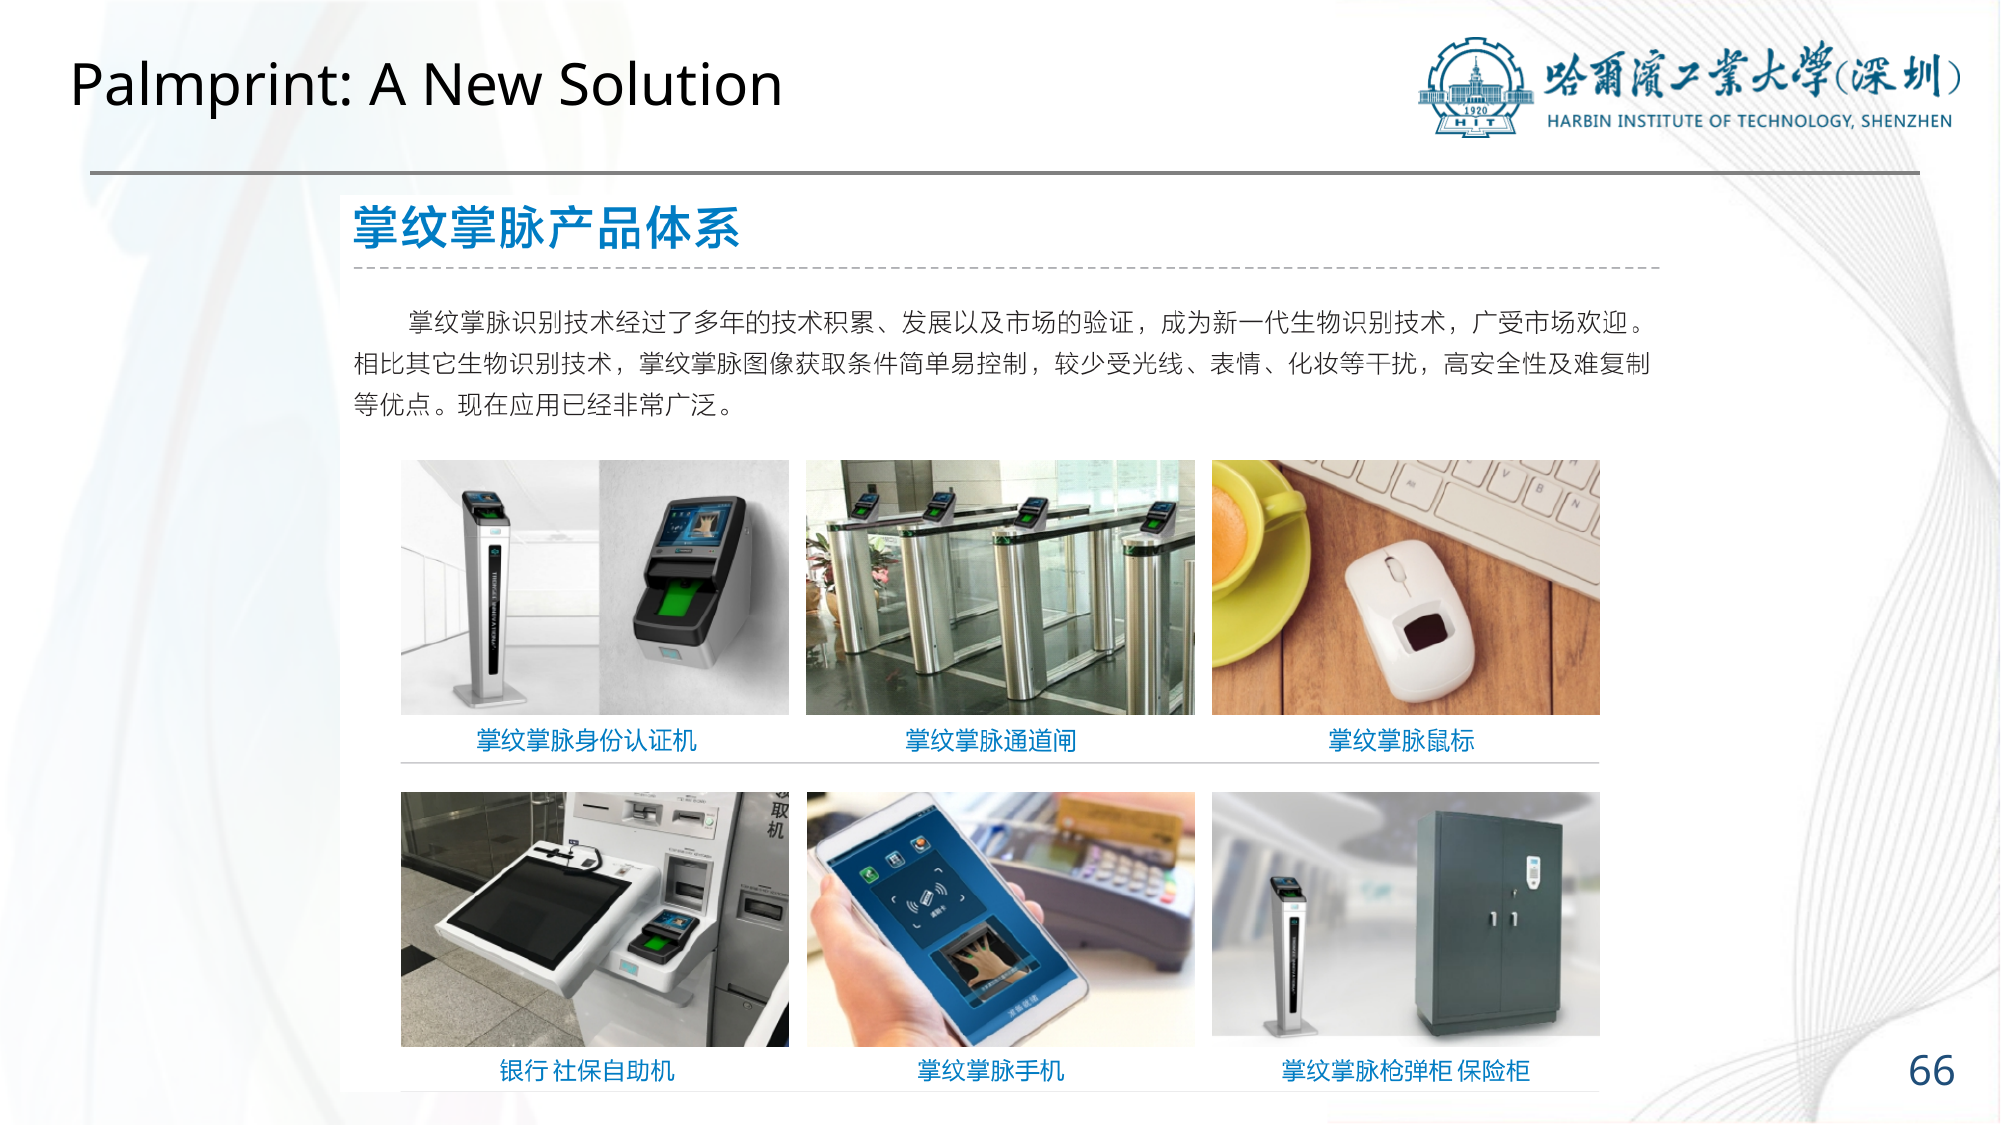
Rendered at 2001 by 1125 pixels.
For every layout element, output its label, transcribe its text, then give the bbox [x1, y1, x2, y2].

title Palmprint: A New Solution [54, 0, 1385, 174]
picture [0, 0, 2001, 1125]
slide_number 66 [1521, 1042, 1972, 1103]
